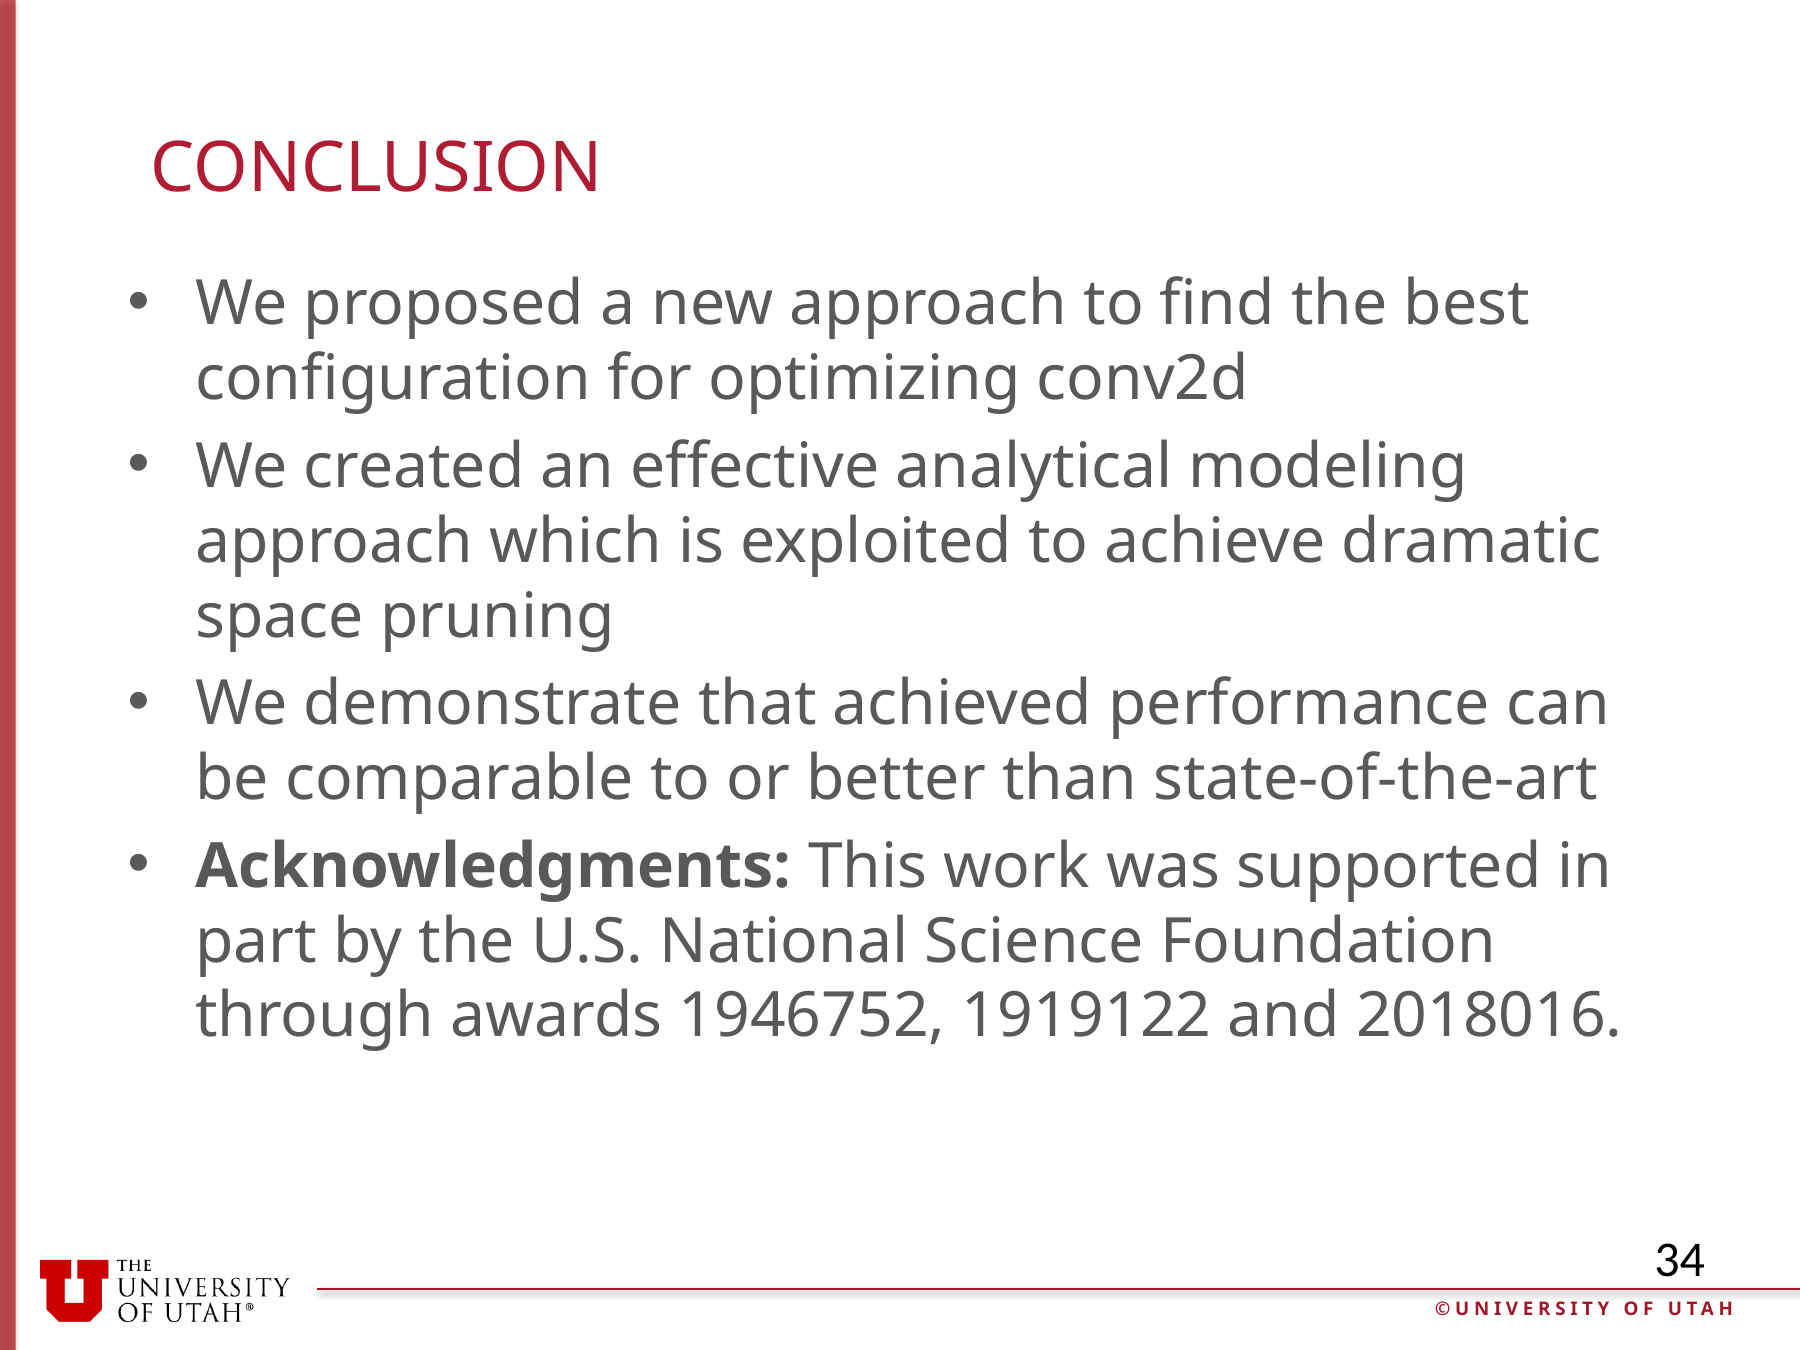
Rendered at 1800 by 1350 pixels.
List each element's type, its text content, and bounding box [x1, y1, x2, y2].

title conclusion [135, 113, 1710, 223]
list We proposed a new approach to find the best configuration for optimizing conv2d We created an effective analytical modeling approach which is exploited to achieve dramatic space pruning We demonstrate that achieved performance can be comparable to or better than state-of-the-art Acknowledgments: This work was supported in part by the U.S. National Science Foundation through awards 1946752, 1919122 and 2018016. [112, 255, 1687, 1133]
picture [40, 1166, 290, 1350]
